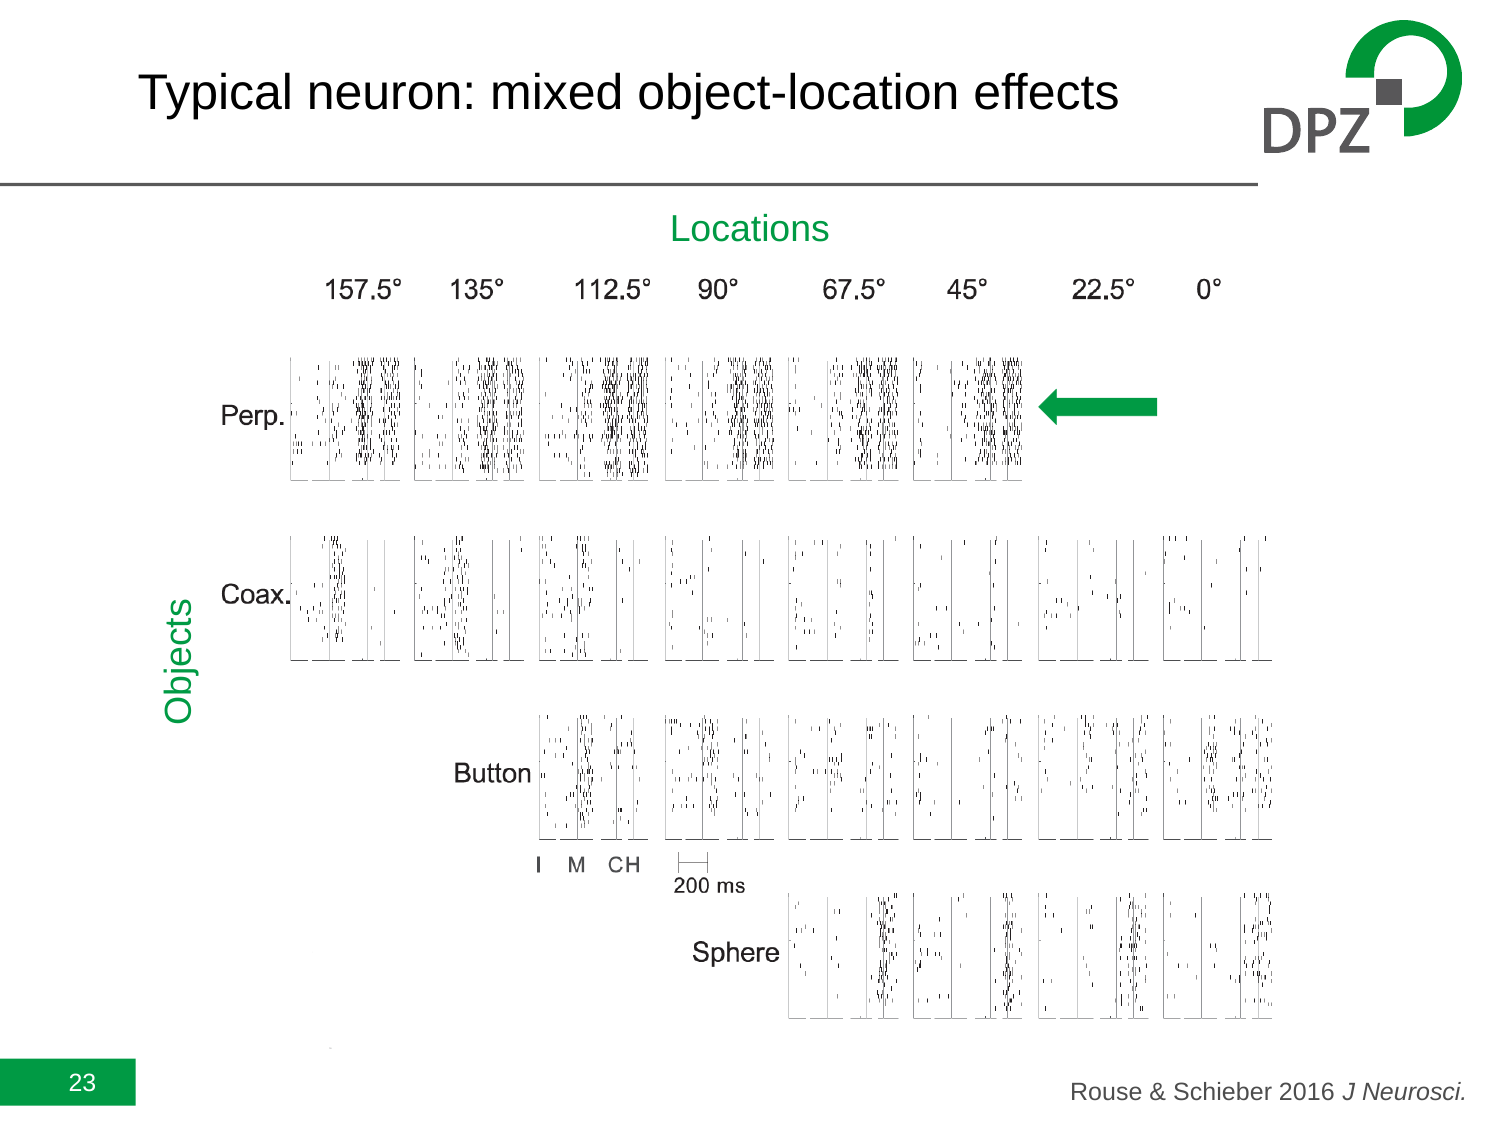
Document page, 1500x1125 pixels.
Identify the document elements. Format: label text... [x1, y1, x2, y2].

title Typical neuron: mixed object-location effects [122, 42, 1184, 137]
text_box Locations [655, 197, 845, 256]
picture [206, 257, 1294, 1067]
text_box Rouse & Schieber 2016 J Neurosci. [1045, 1067, 1483, 1113]
text_box Objects [145, 583, 201, 741]
slide_number 23 [0, 1058, 112, 1123]
